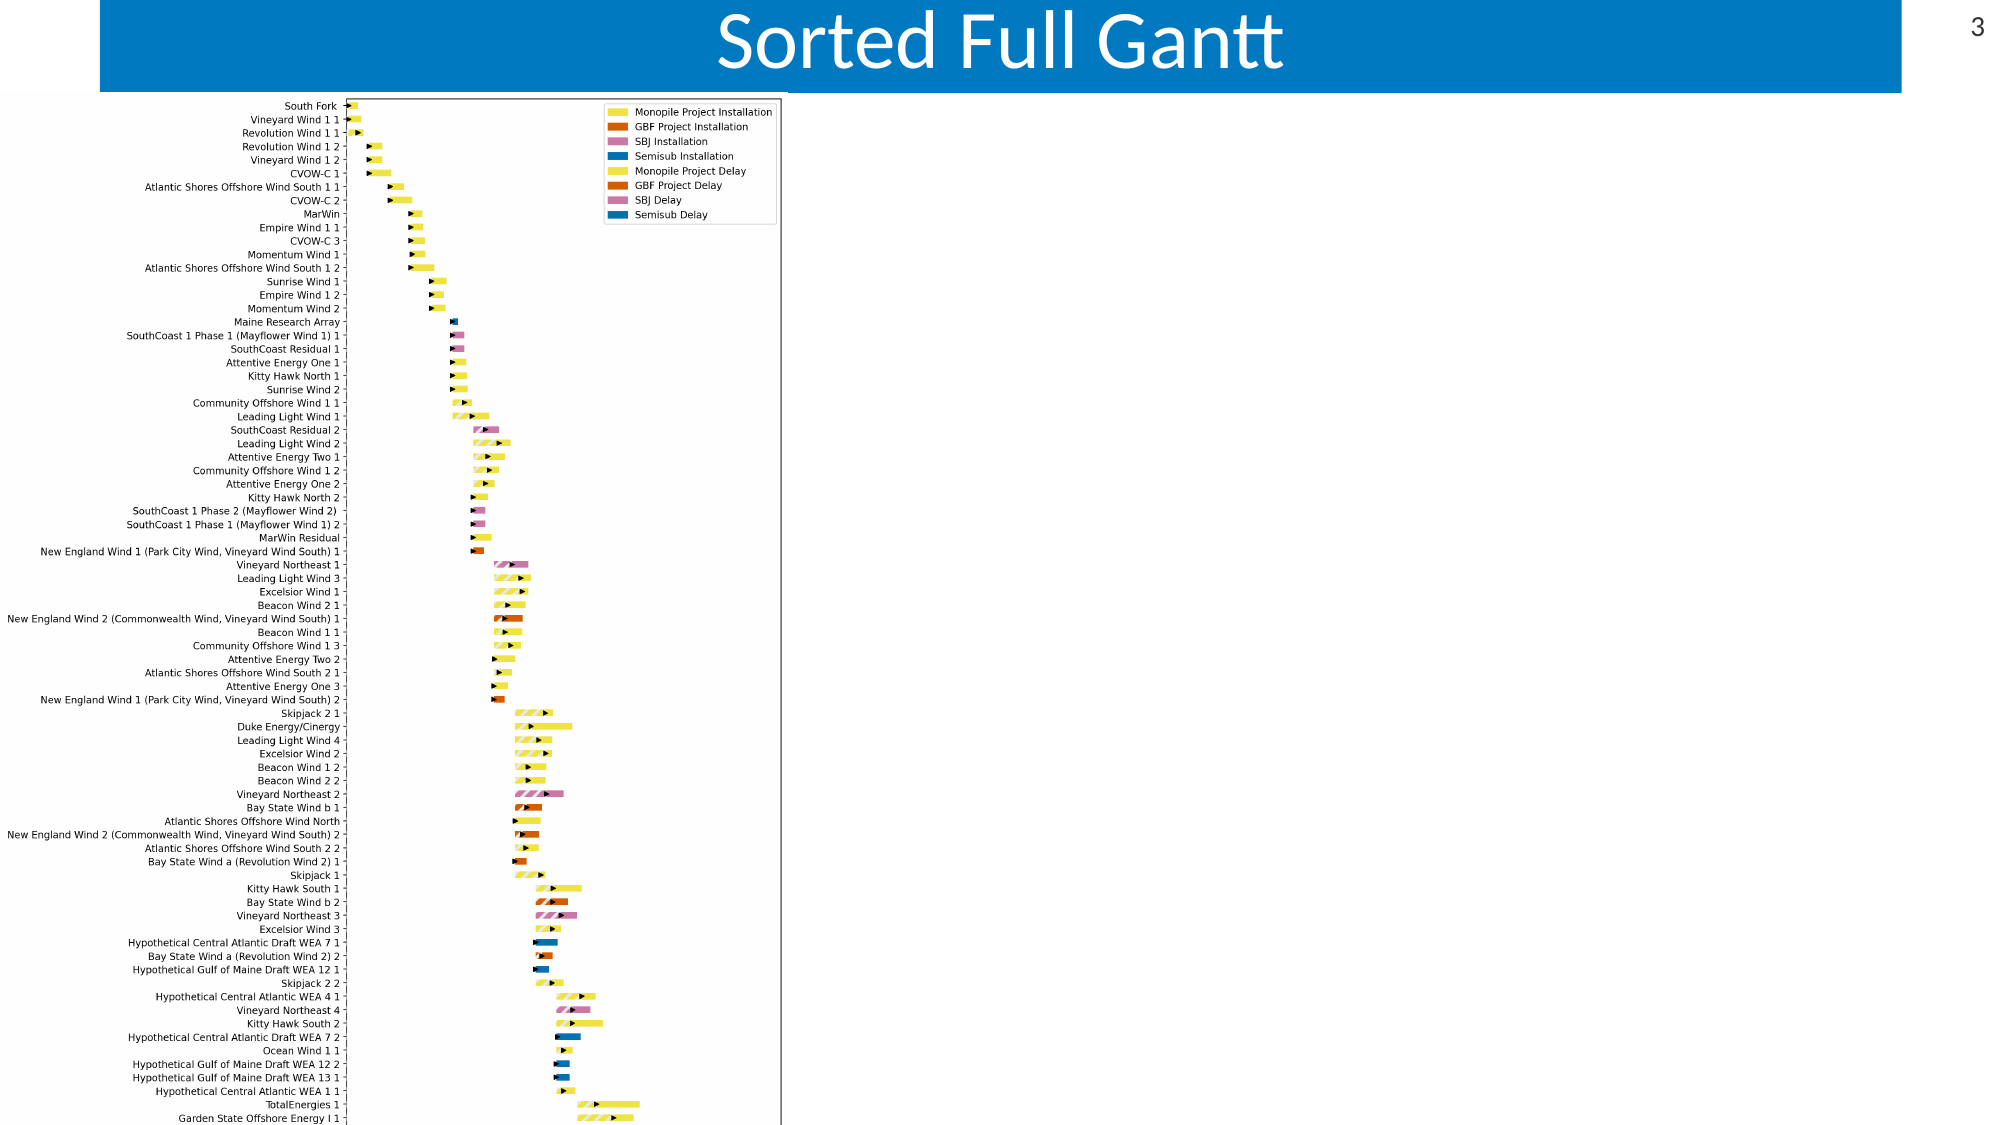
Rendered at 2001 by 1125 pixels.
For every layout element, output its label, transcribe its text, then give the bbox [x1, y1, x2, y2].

title Sorted Full Gantt [99, 0, 1902, 94]
picture [0, 92, 788, 1125]
